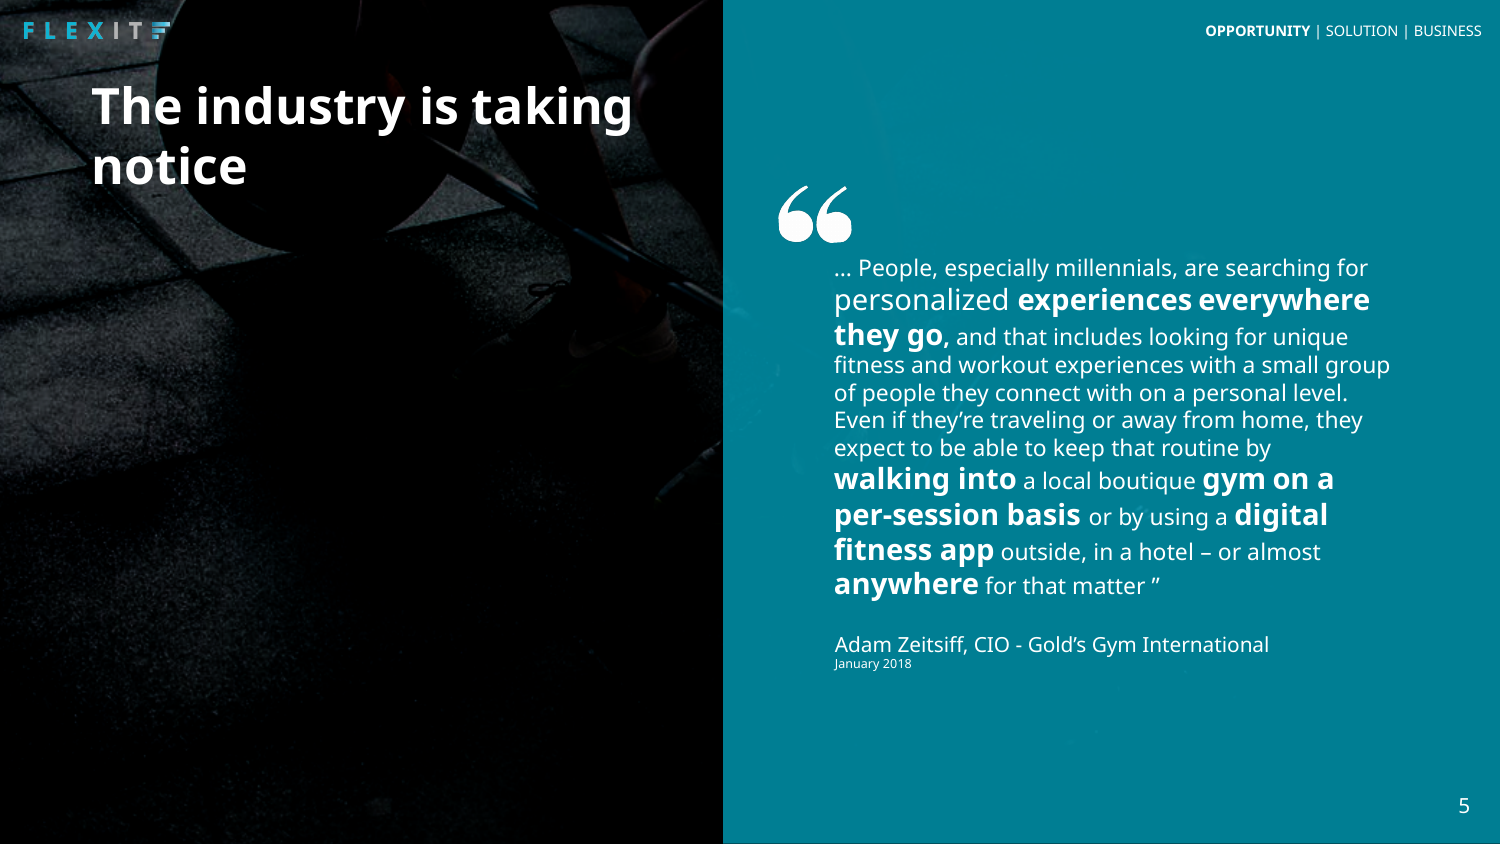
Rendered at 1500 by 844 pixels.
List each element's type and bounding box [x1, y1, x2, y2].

text_box [818, 245, 1407, 672]
picture [0, 0, 1500, 844]
